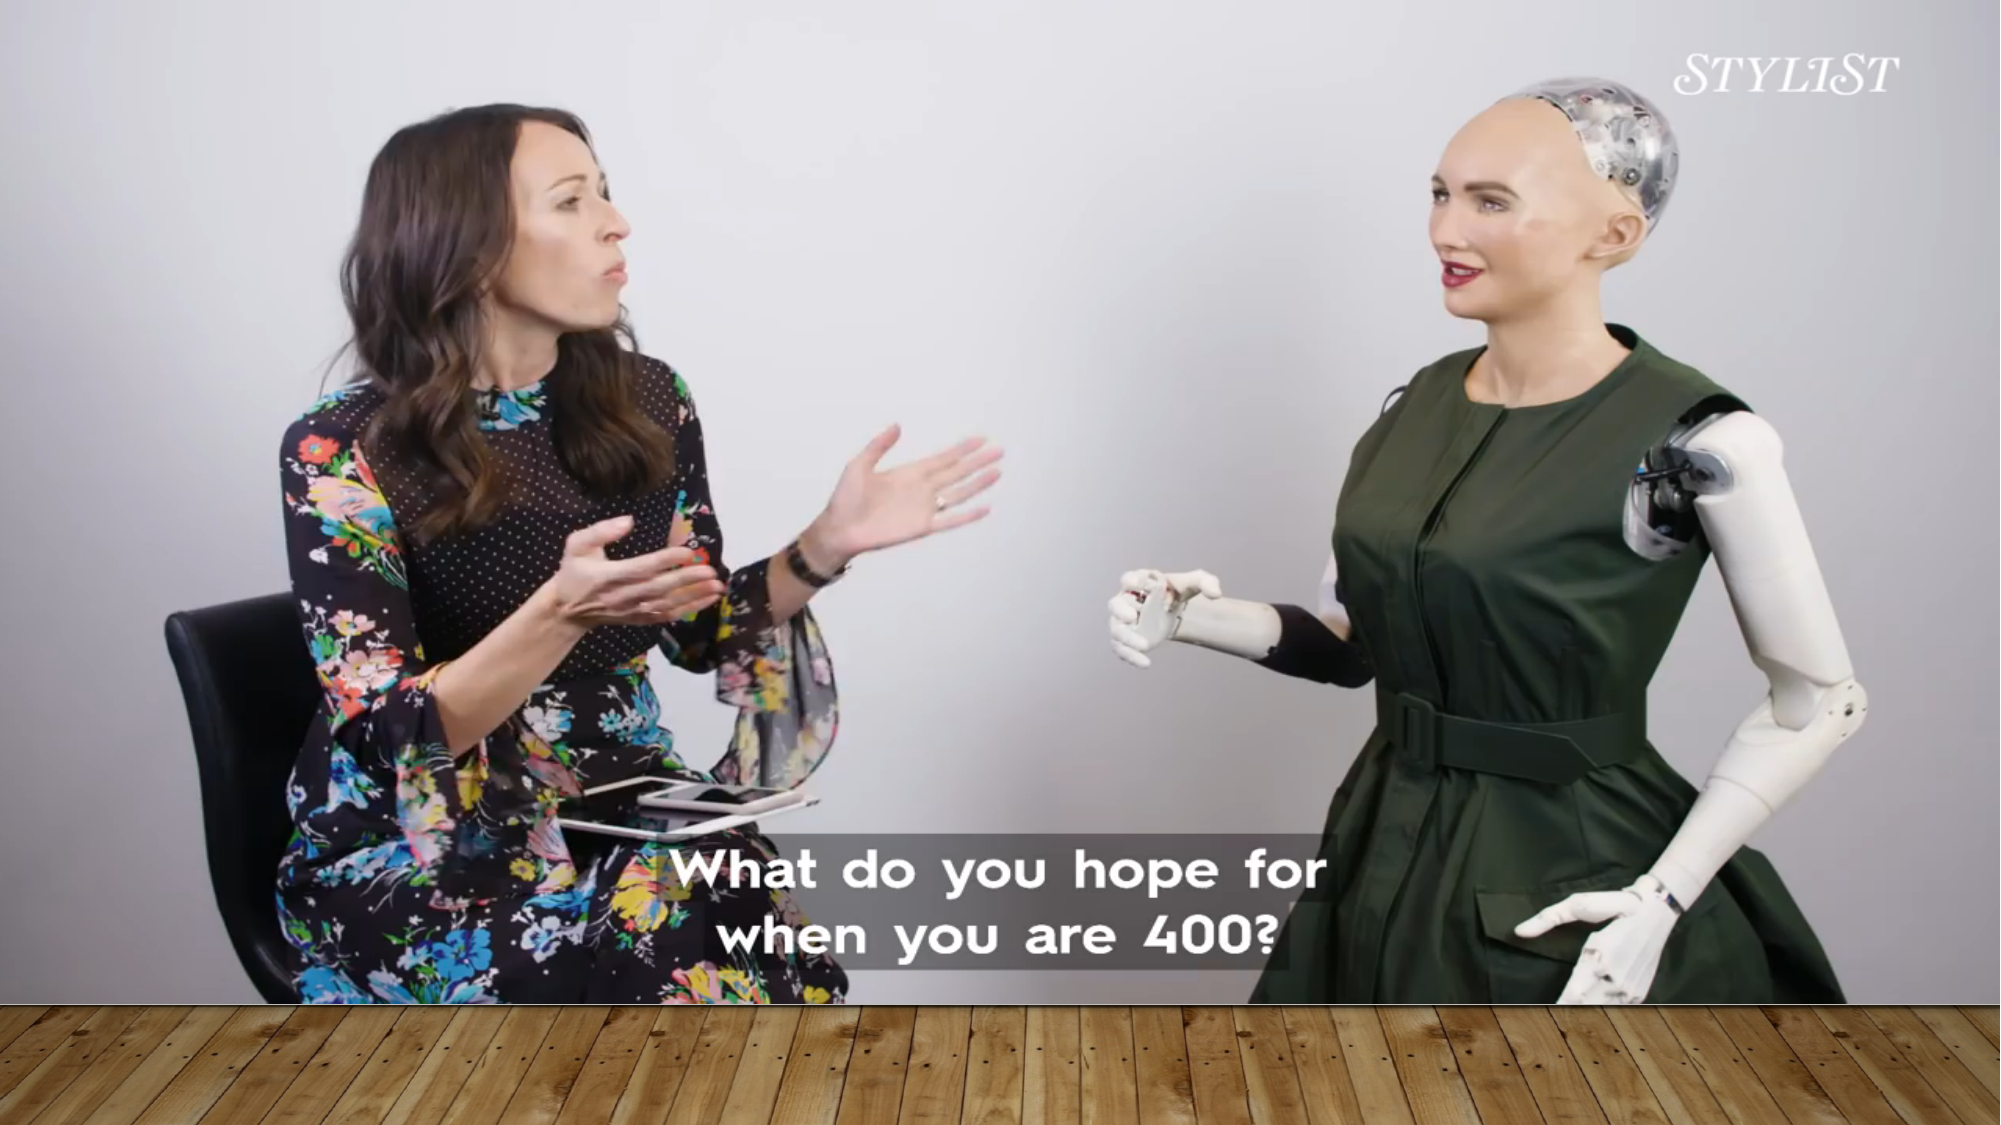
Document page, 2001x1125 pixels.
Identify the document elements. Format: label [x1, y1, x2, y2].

picture [0, 1005, 2000, 1125]
text_box [0, 0, 2000, 1005]
